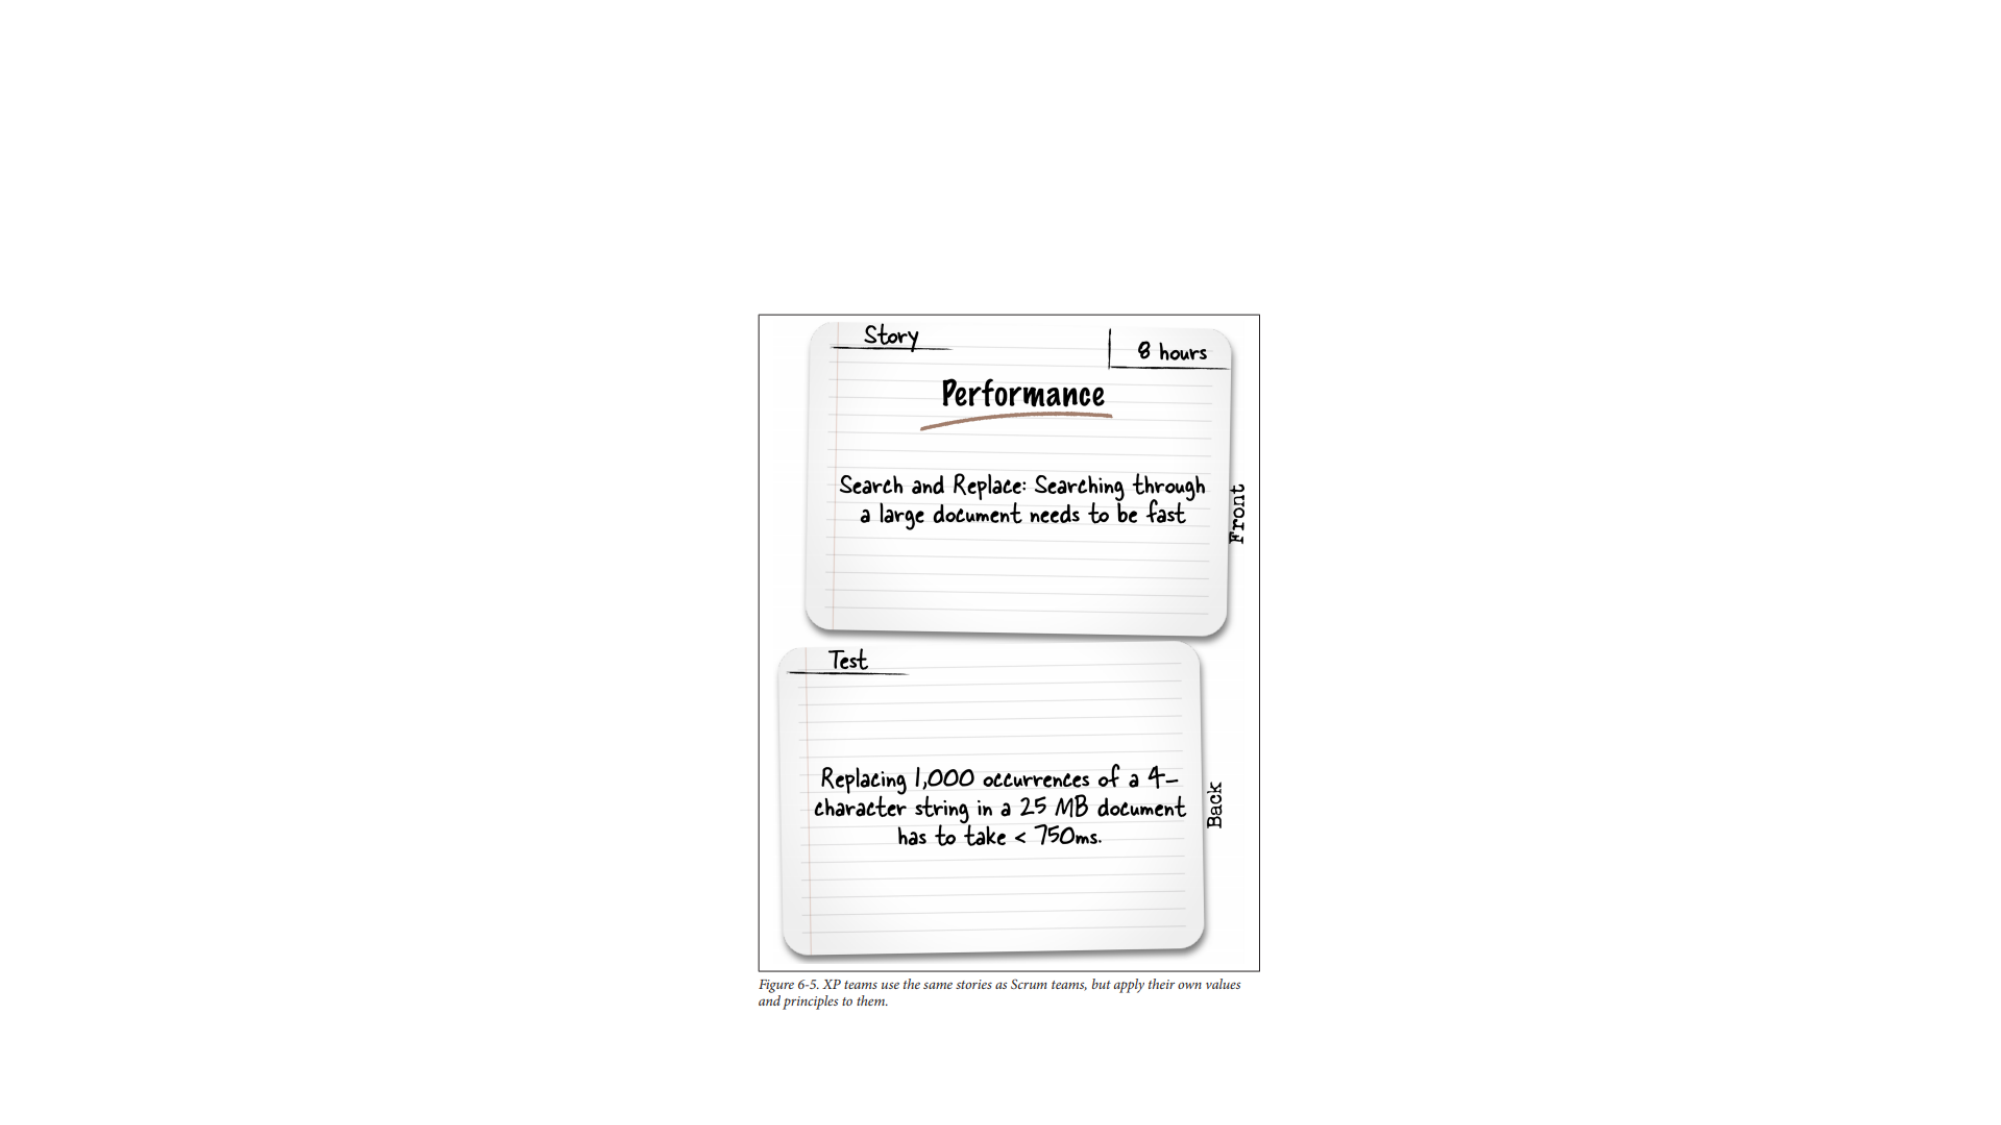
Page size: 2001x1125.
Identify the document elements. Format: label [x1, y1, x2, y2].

list [694, 299, 1306, 1014]
